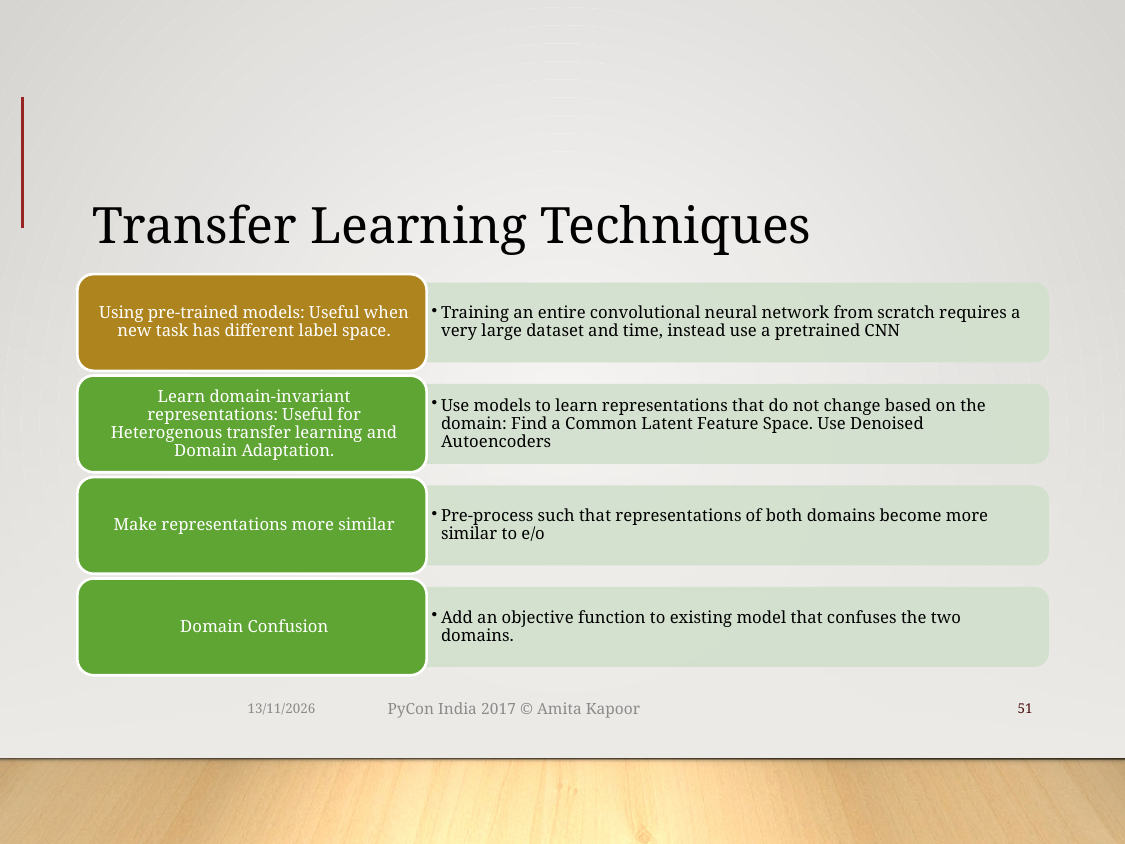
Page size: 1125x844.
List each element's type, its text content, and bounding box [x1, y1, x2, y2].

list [77, 273, 1048, 676]
title Transfer Learning Techniques [77, 139, 1048, 262]
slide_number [77, 692, 331, 726]
footer PyCon India 2017 © Amita Kapoor [372, 692, 753, 726]
slide_number 51 [794, 692, 1048, 726]
picture [0, 758, 1125, 844]
